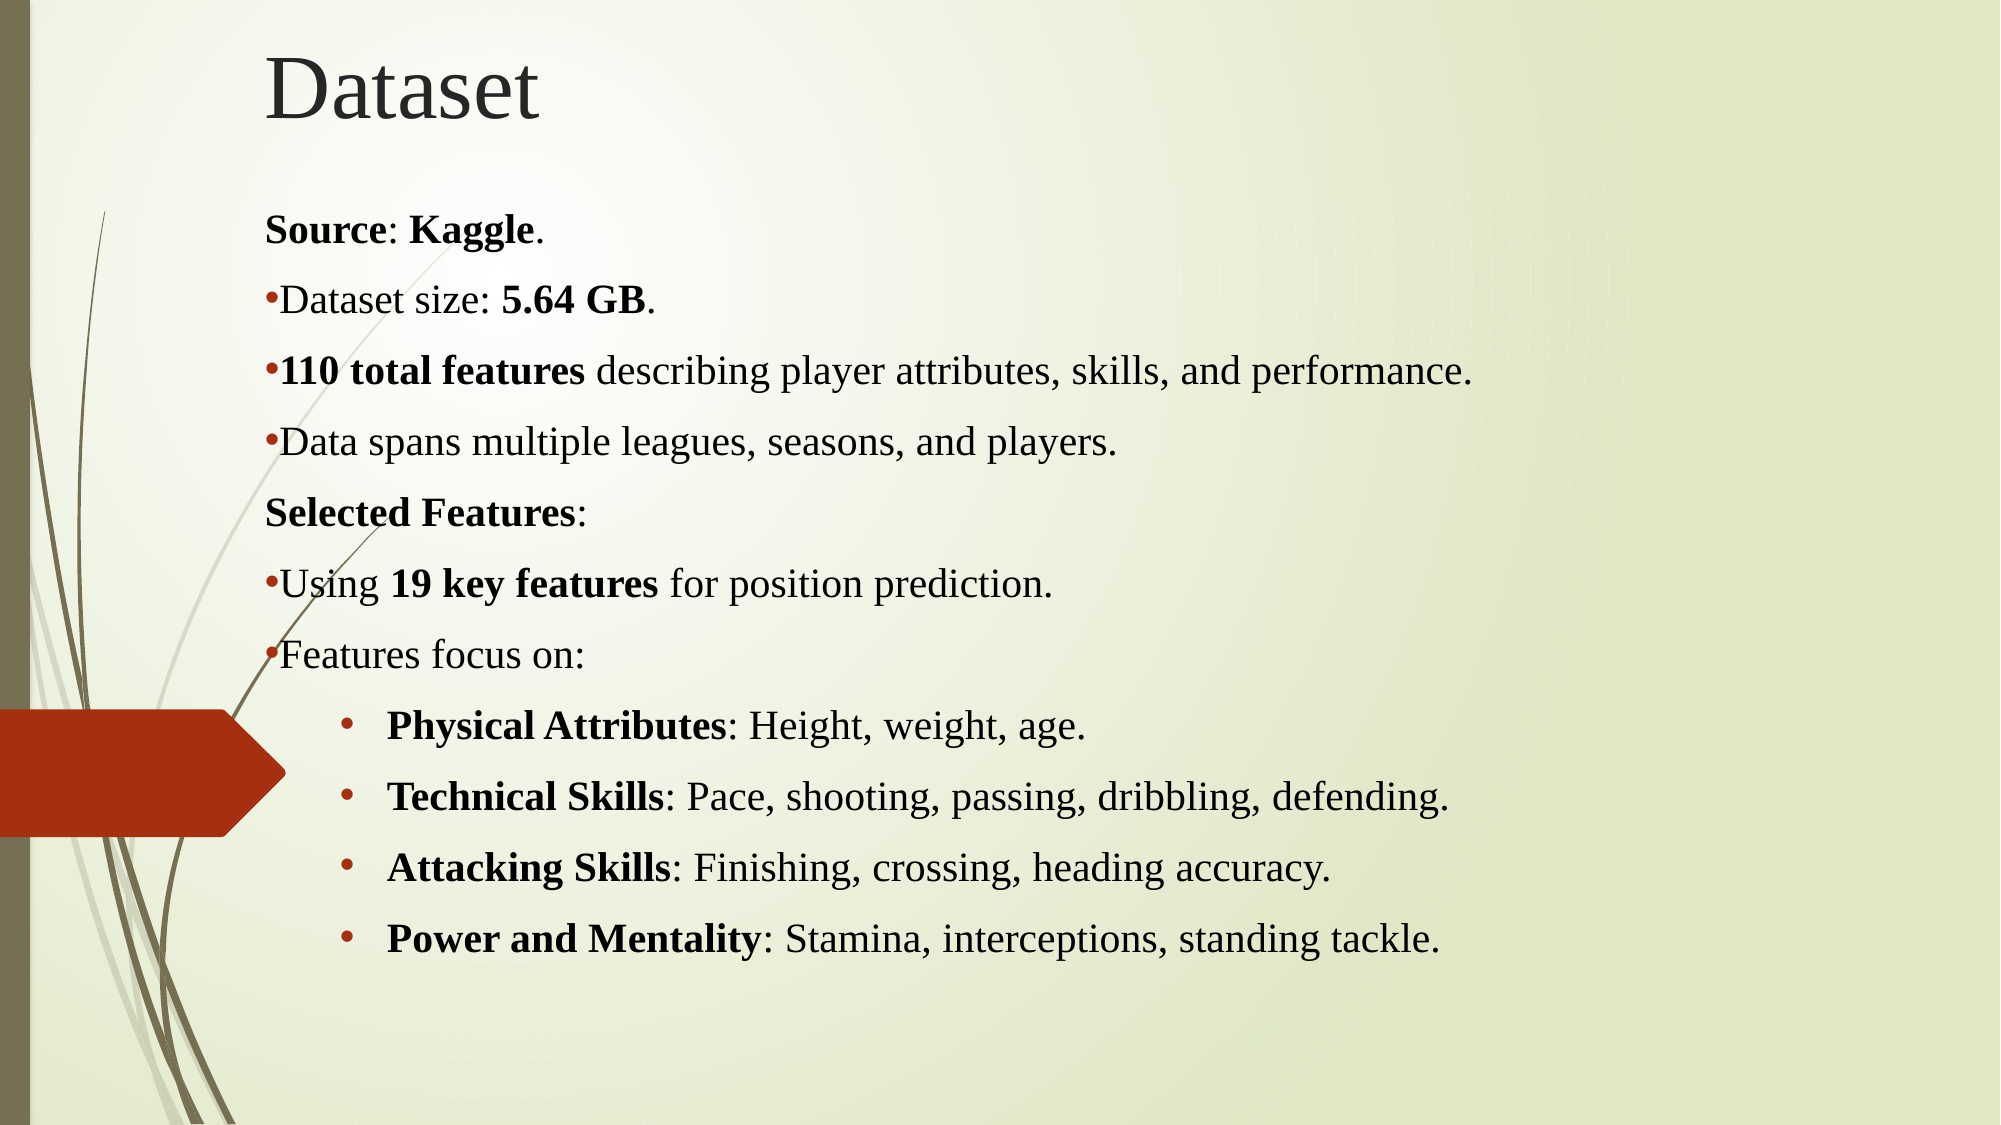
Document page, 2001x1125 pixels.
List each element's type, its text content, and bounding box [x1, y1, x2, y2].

subtitle Source: Kaggle. Dataset size: 5.64 GB. 110 total features describing player attributes, skills, and performance. Data spans multiple leagues, seasons, and players. Selected Features: Using 19 key features for position prediction. Features focus on: Physical Attributes: Height, weight, age. Technical Skills: Pace, shooting, passing, dribbling, defending. Attacking Skills: Finishing, crossing, heading accuracy. Power and Mentality: Stamina, interceptions, standing tackle. [249, 193, 1750, 1038]
title Dataset [249, 0, 1750, 145]
